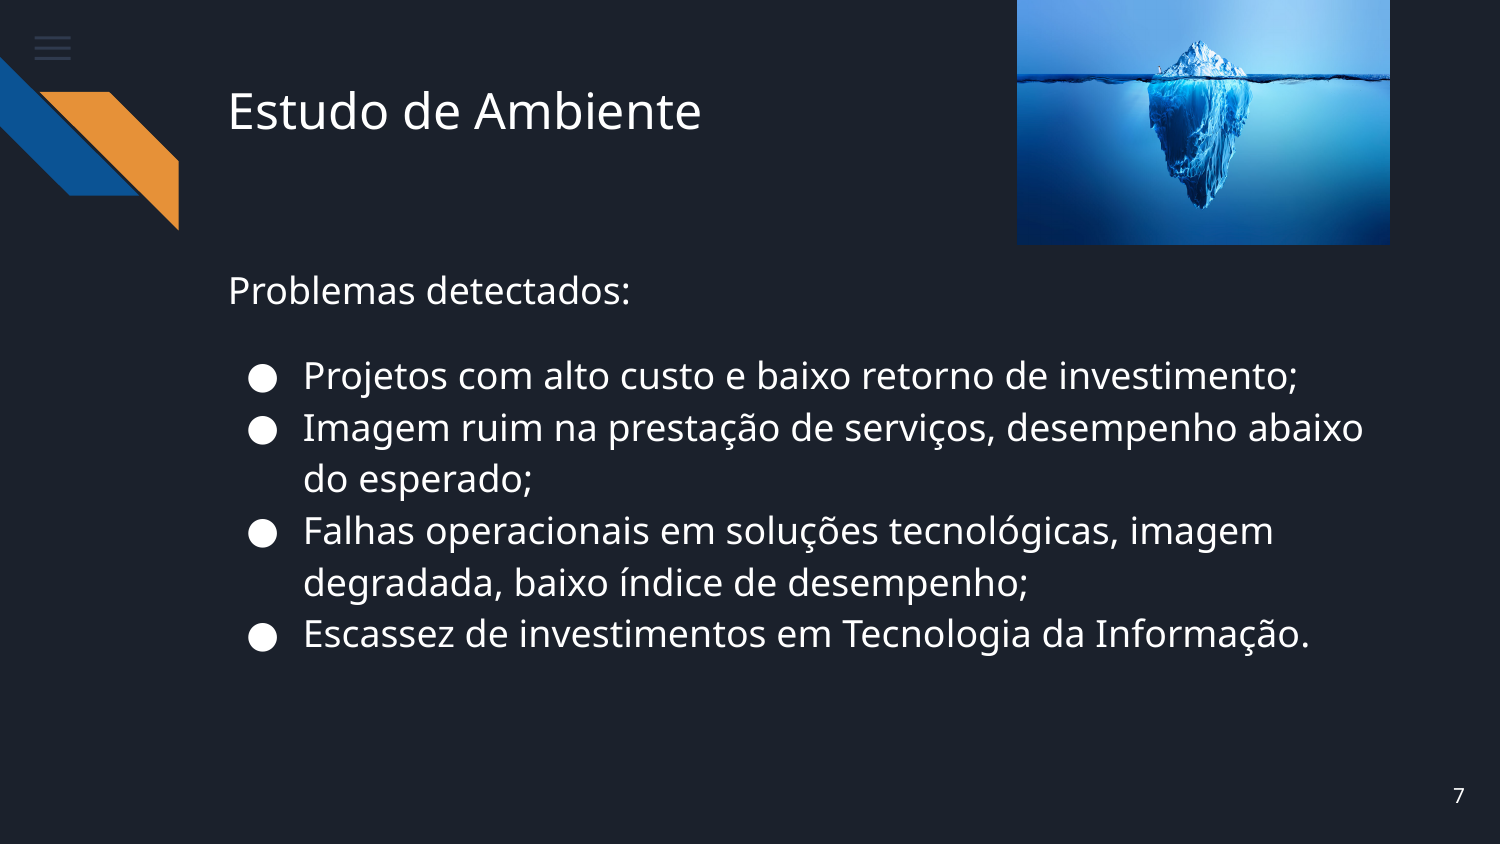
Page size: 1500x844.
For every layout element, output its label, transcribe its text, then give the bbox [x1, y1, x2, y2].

picture [1016, 0, 1391, 246]
slide_number ‹#› [1389, 764, 1480, 830]
title Estudo de Ambiente [212, 64, 1011, 215]
list Problemas detectados: Projetos com alto custo e baixo retorno de investimento; Imagem ruim na prestação de serviços, desempenho abaixo do esperado; Falhas operacionais em soluções tecnológicas, imagem degradada, baixo índice de desempenho; Escassez de investimentos em Tecnologia da Informação. [212, 245, 1428, 713]
